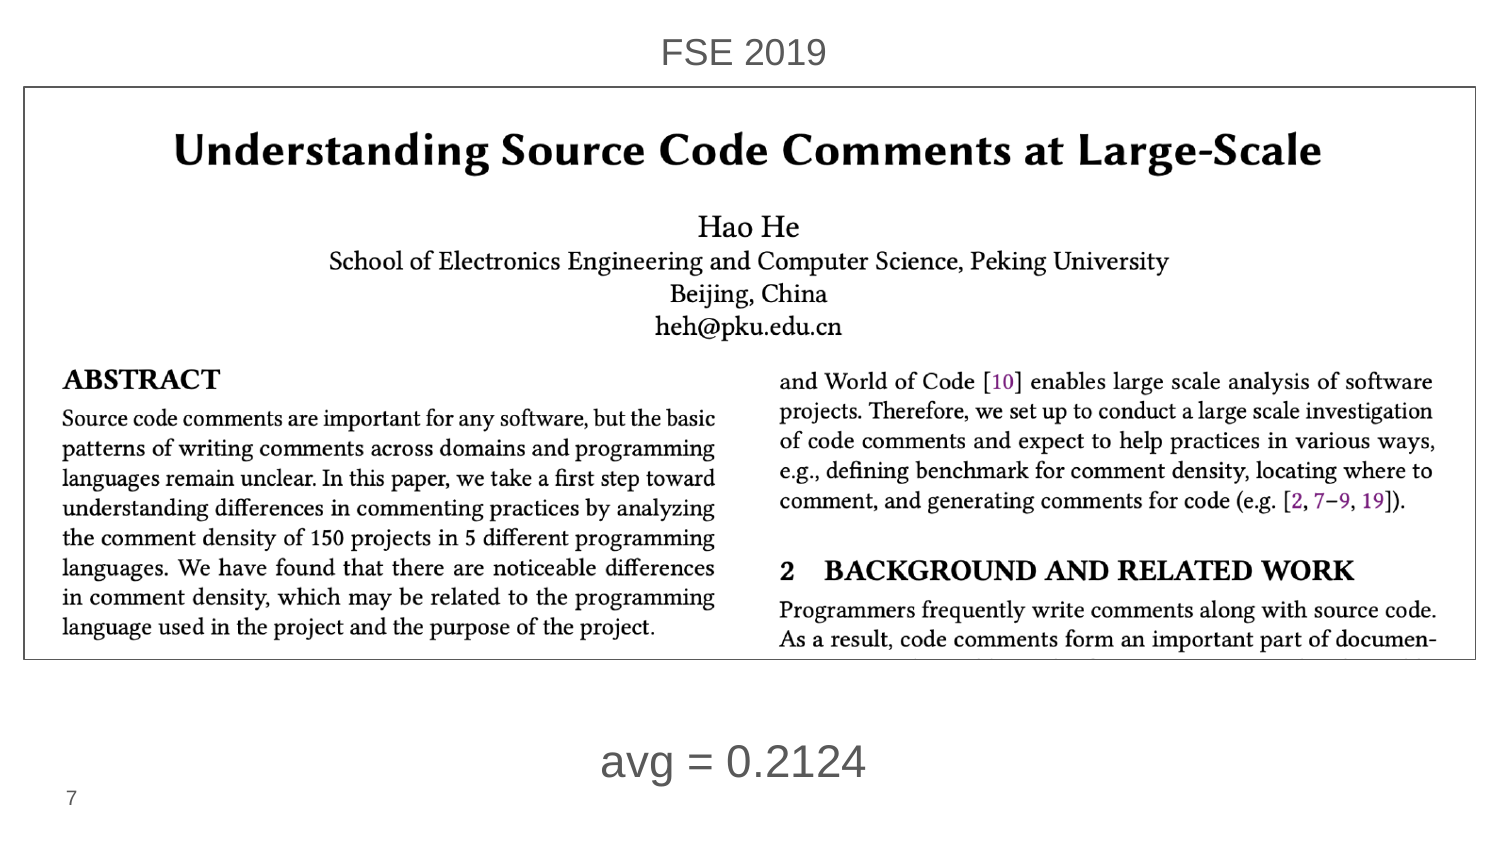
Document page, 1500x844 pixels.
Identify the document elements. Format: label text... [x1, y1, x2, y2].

slide_number ‹#› [2, 764, 93, 830]
picture [24, 87, 1476, 660]
text_box avg = 0.2124 [585, 716, 903, 802]
text_box FSE 2019 [645, 12, 860, 85]
